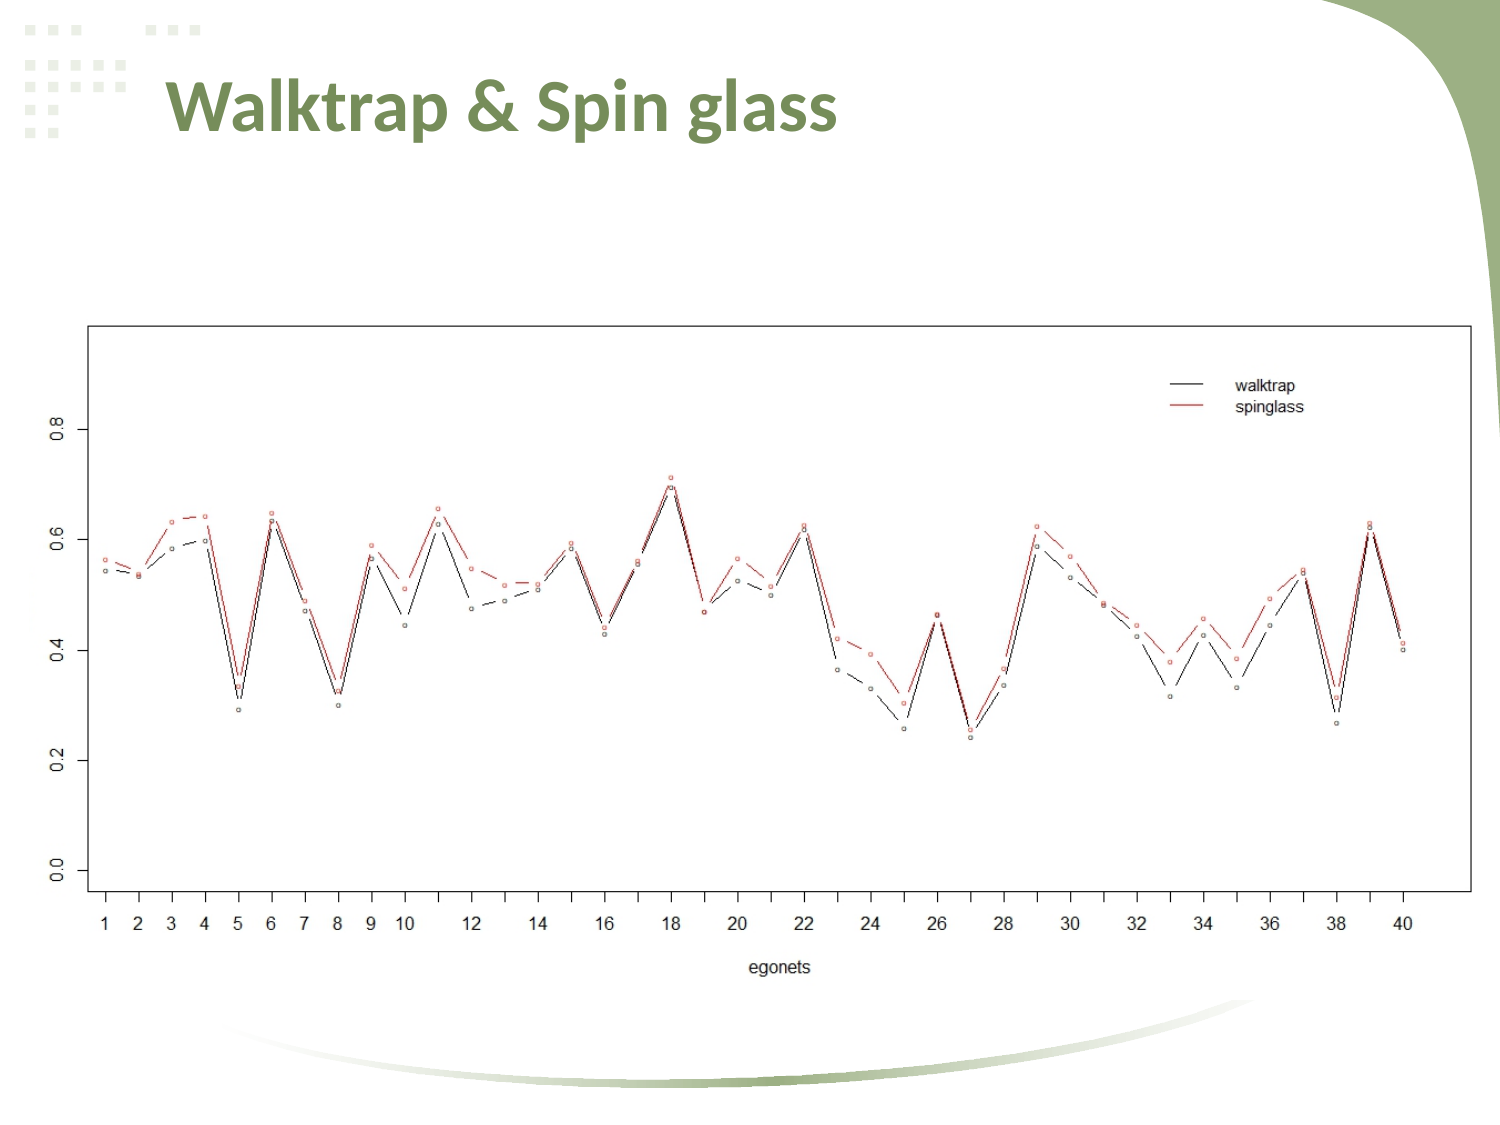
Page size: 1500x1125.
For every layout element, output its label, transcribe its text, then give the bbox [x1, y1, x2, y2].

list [29, 314, 1475, 1000]
title Walktrap & Spin glass [150, 7, 1500, 195]
